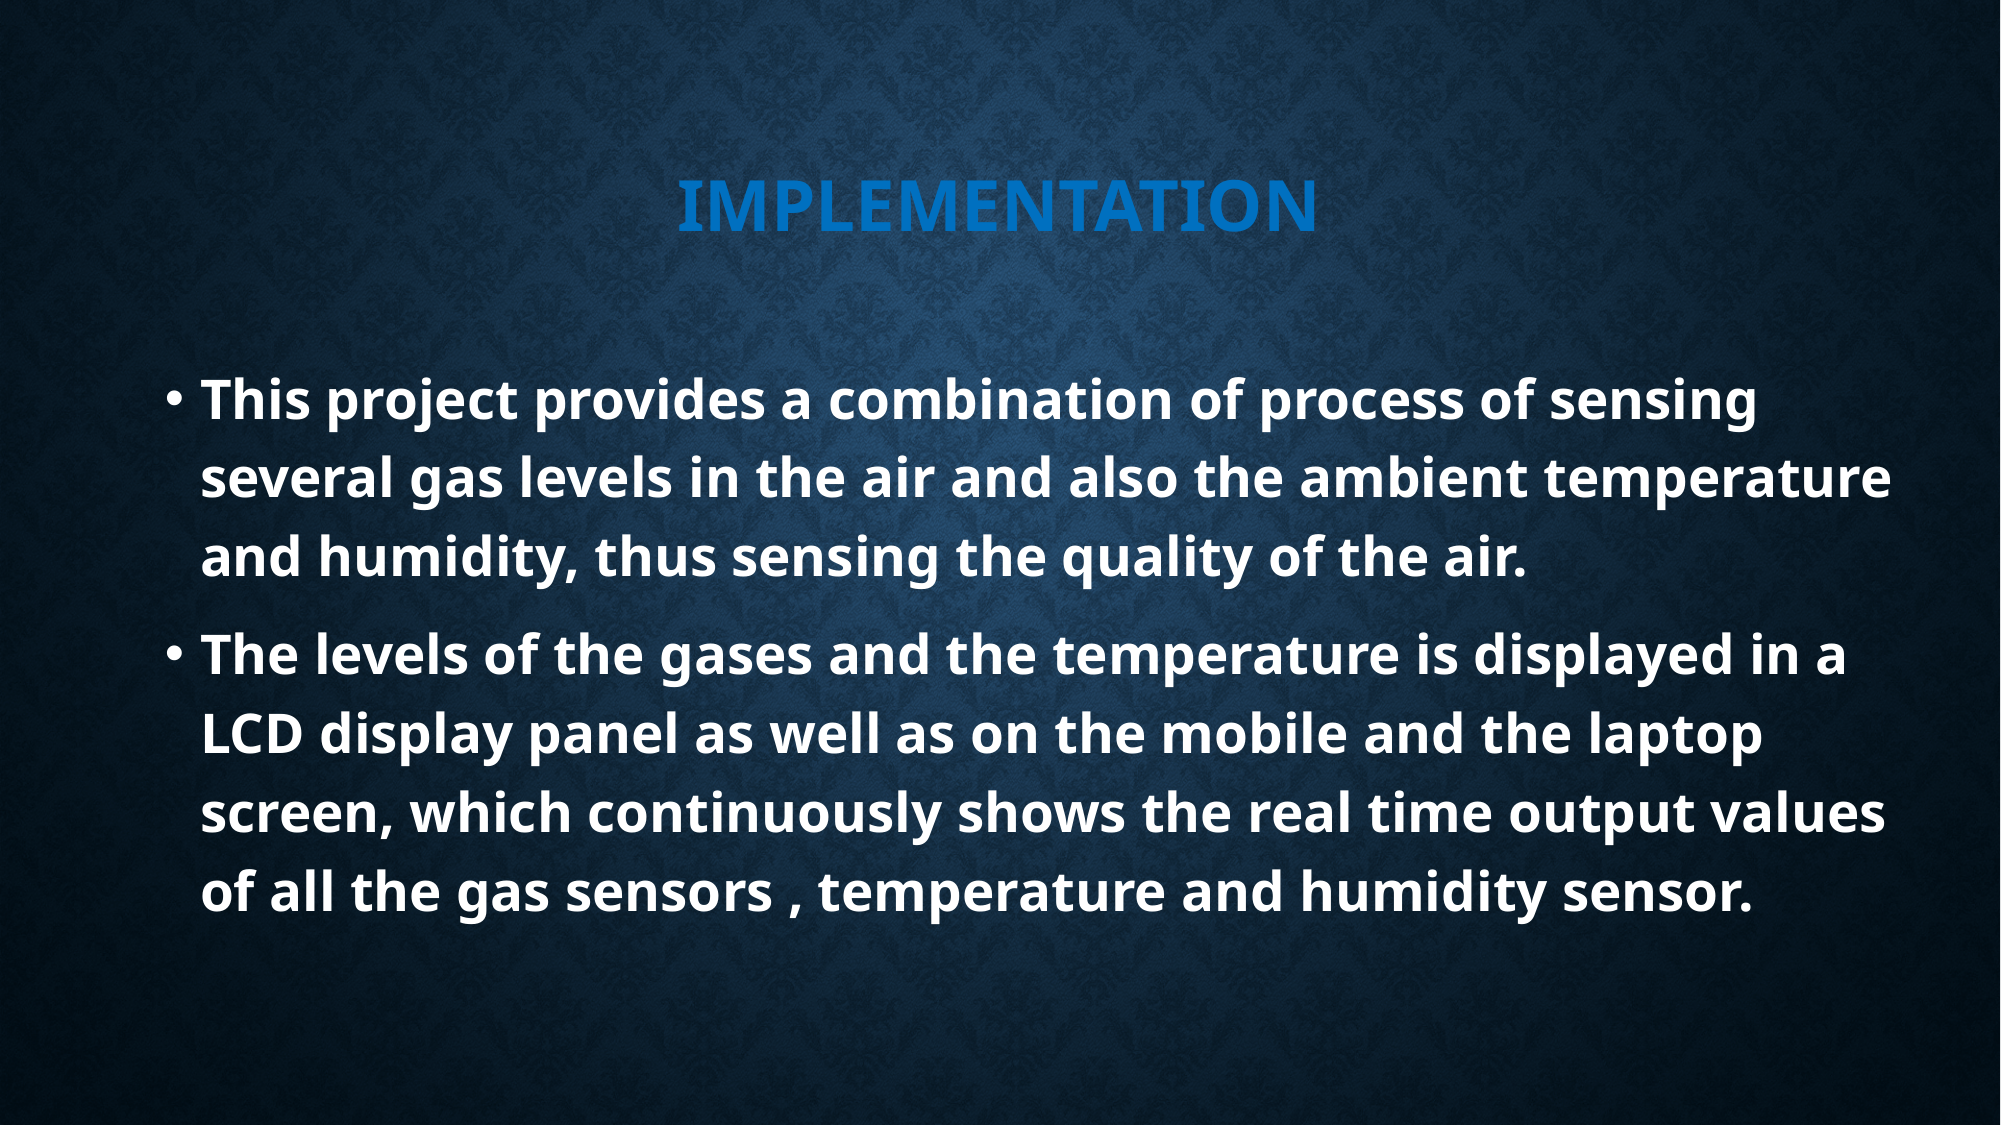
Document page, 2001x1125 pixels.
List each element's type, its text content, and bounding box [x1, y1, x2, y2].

list This project provides a combination of process of sensing several gas levels in the air and also the ambient temperature and humidity, thus sensing the quality of the air. The levels of the gases and the temperature is displayed in a LCD display panel as well as on the mobile and the laptop screen, which continuously shows the real time output values of all the gas sensors , temperature and humidity sensor. [149, 343, 1925, 1079]
title implementation [149, 99, 1849, 318]
